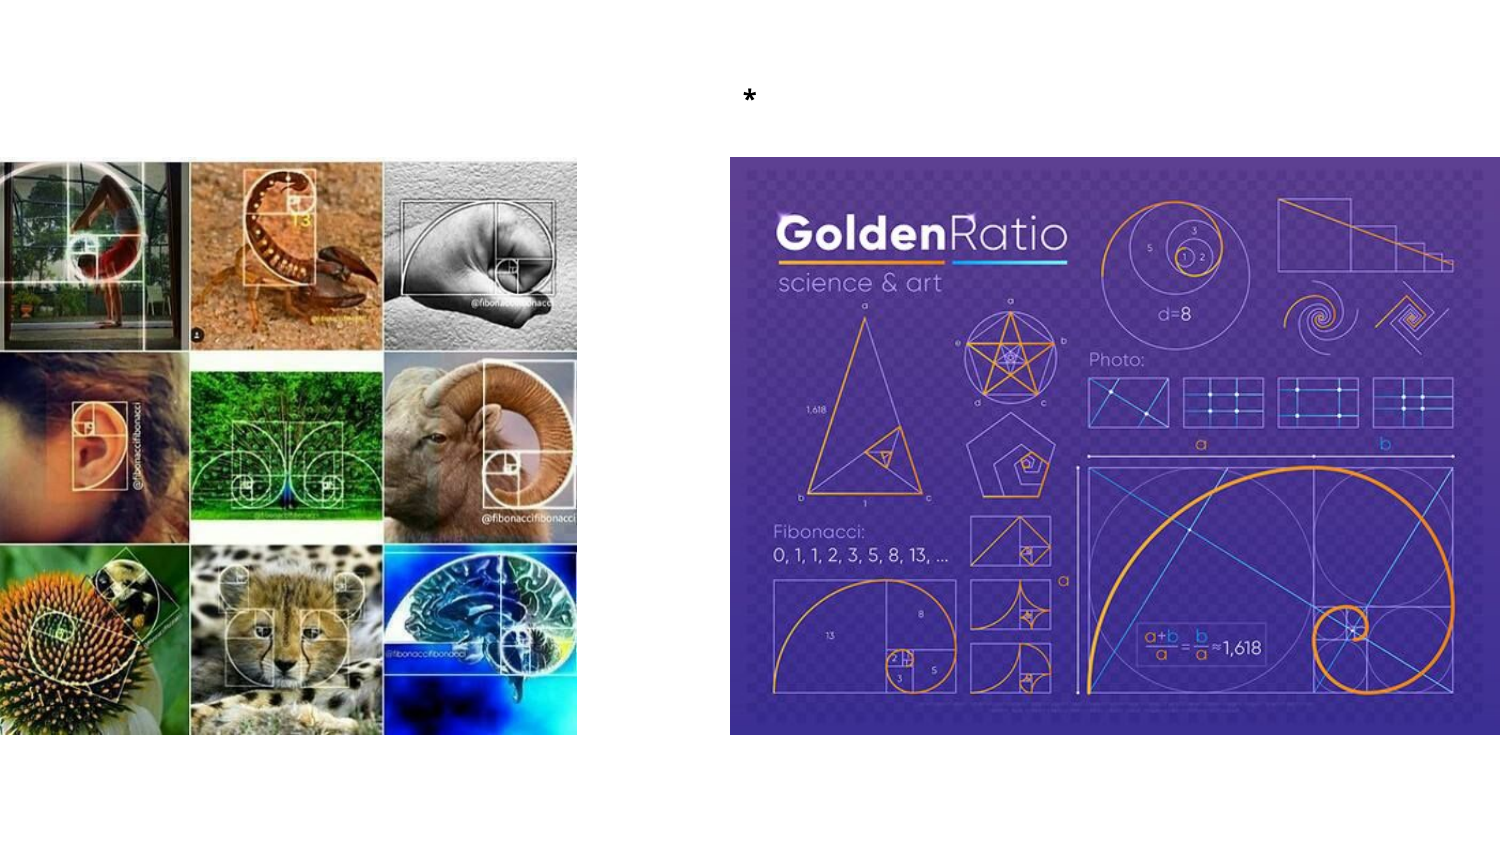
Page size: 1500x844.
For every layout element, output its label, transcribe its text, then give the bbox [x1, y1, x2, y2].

picture [730, 157, 1500, 736]
picture [0, 157, 578, 736]
title * [75, 67, 1425, 129]
text_box [74, 146, 1425, 697]
